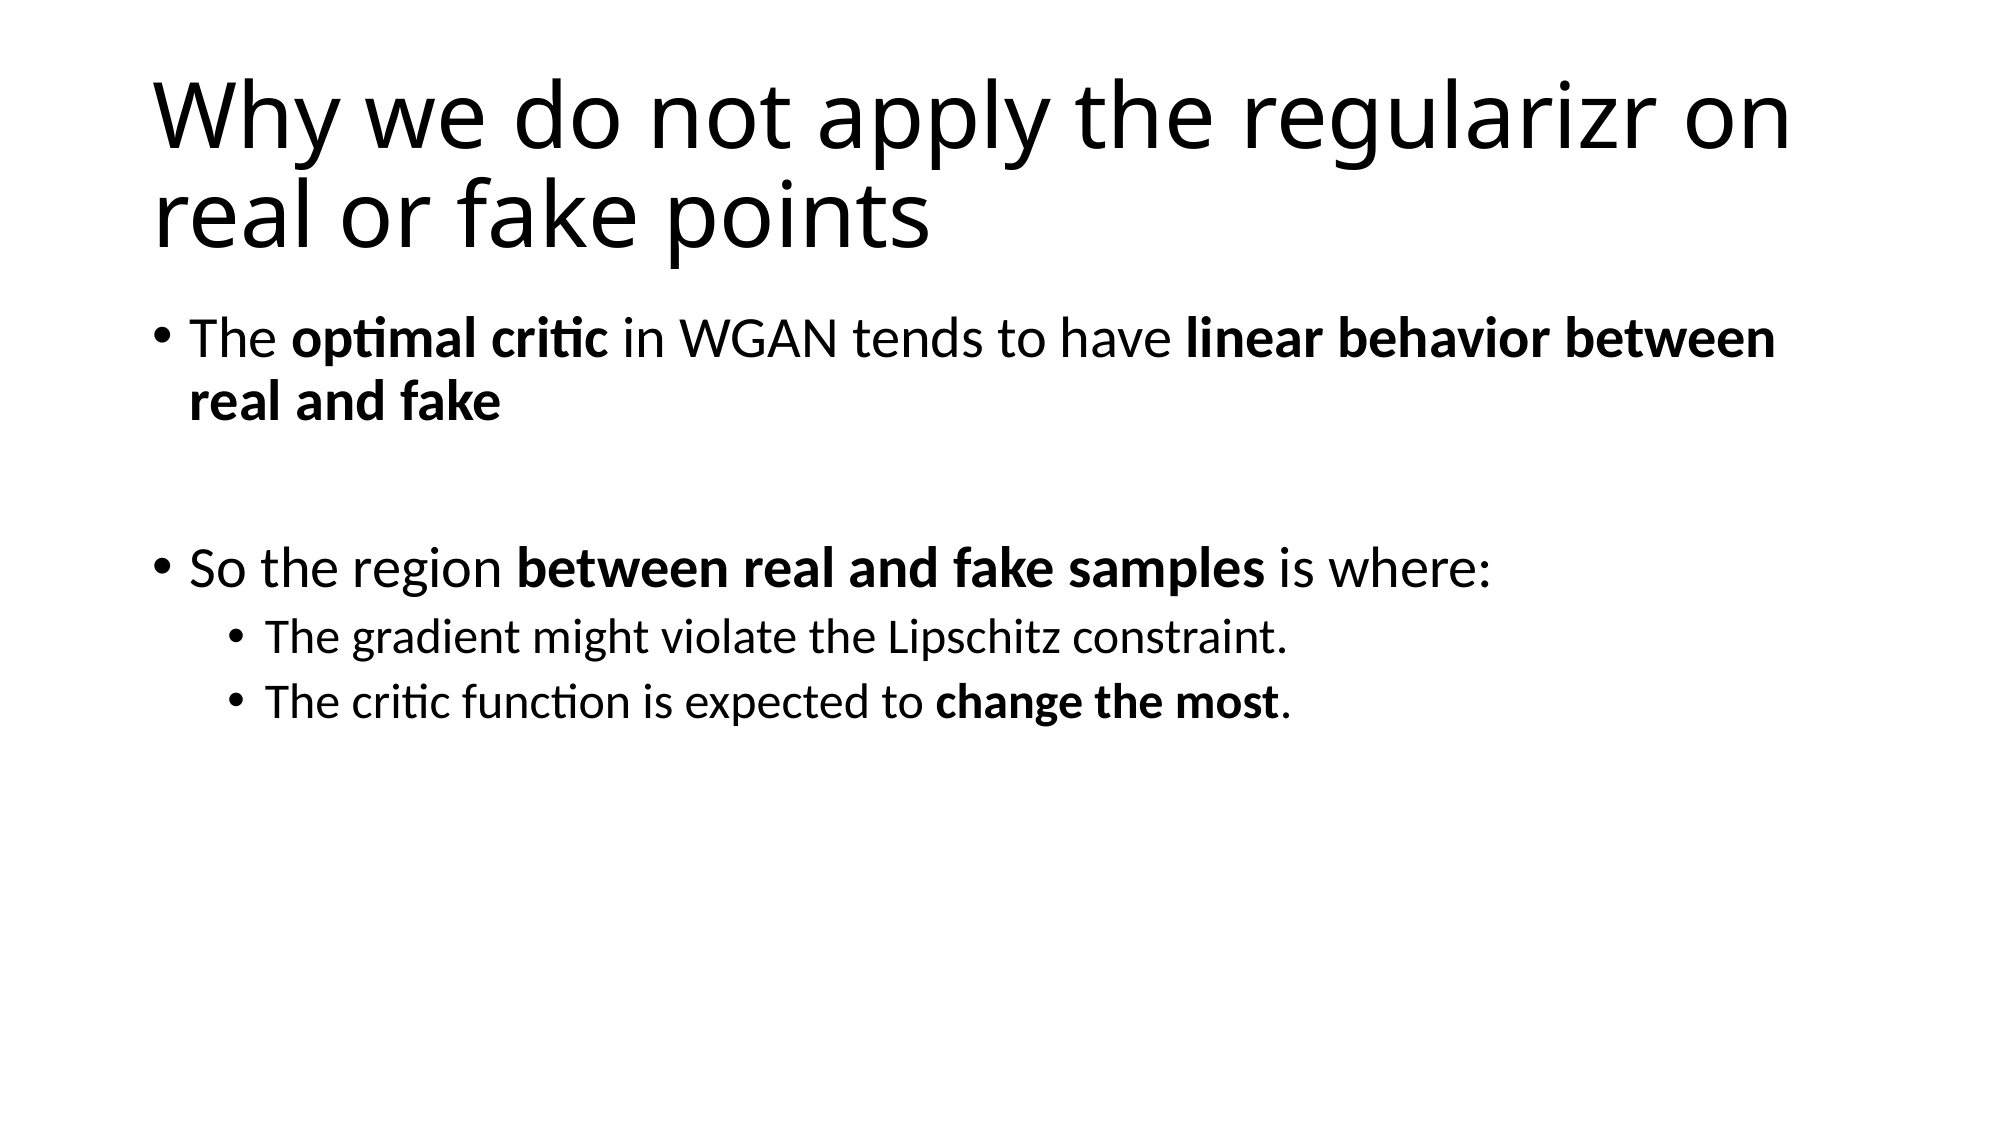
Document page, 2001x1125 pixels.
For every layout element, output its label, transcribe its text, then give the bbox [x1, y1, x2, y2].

list The optimal critic in WGAN tends to have linear behavior between real and fake So the region between real and fake samples is where: The gradient might violate the Lipschitz constraint. The critic function is expected to change the most. [137, 299, 1863, 1014]
title Why we do not apply the regularizr on real or fake points [137, 59, 1863, 278]
